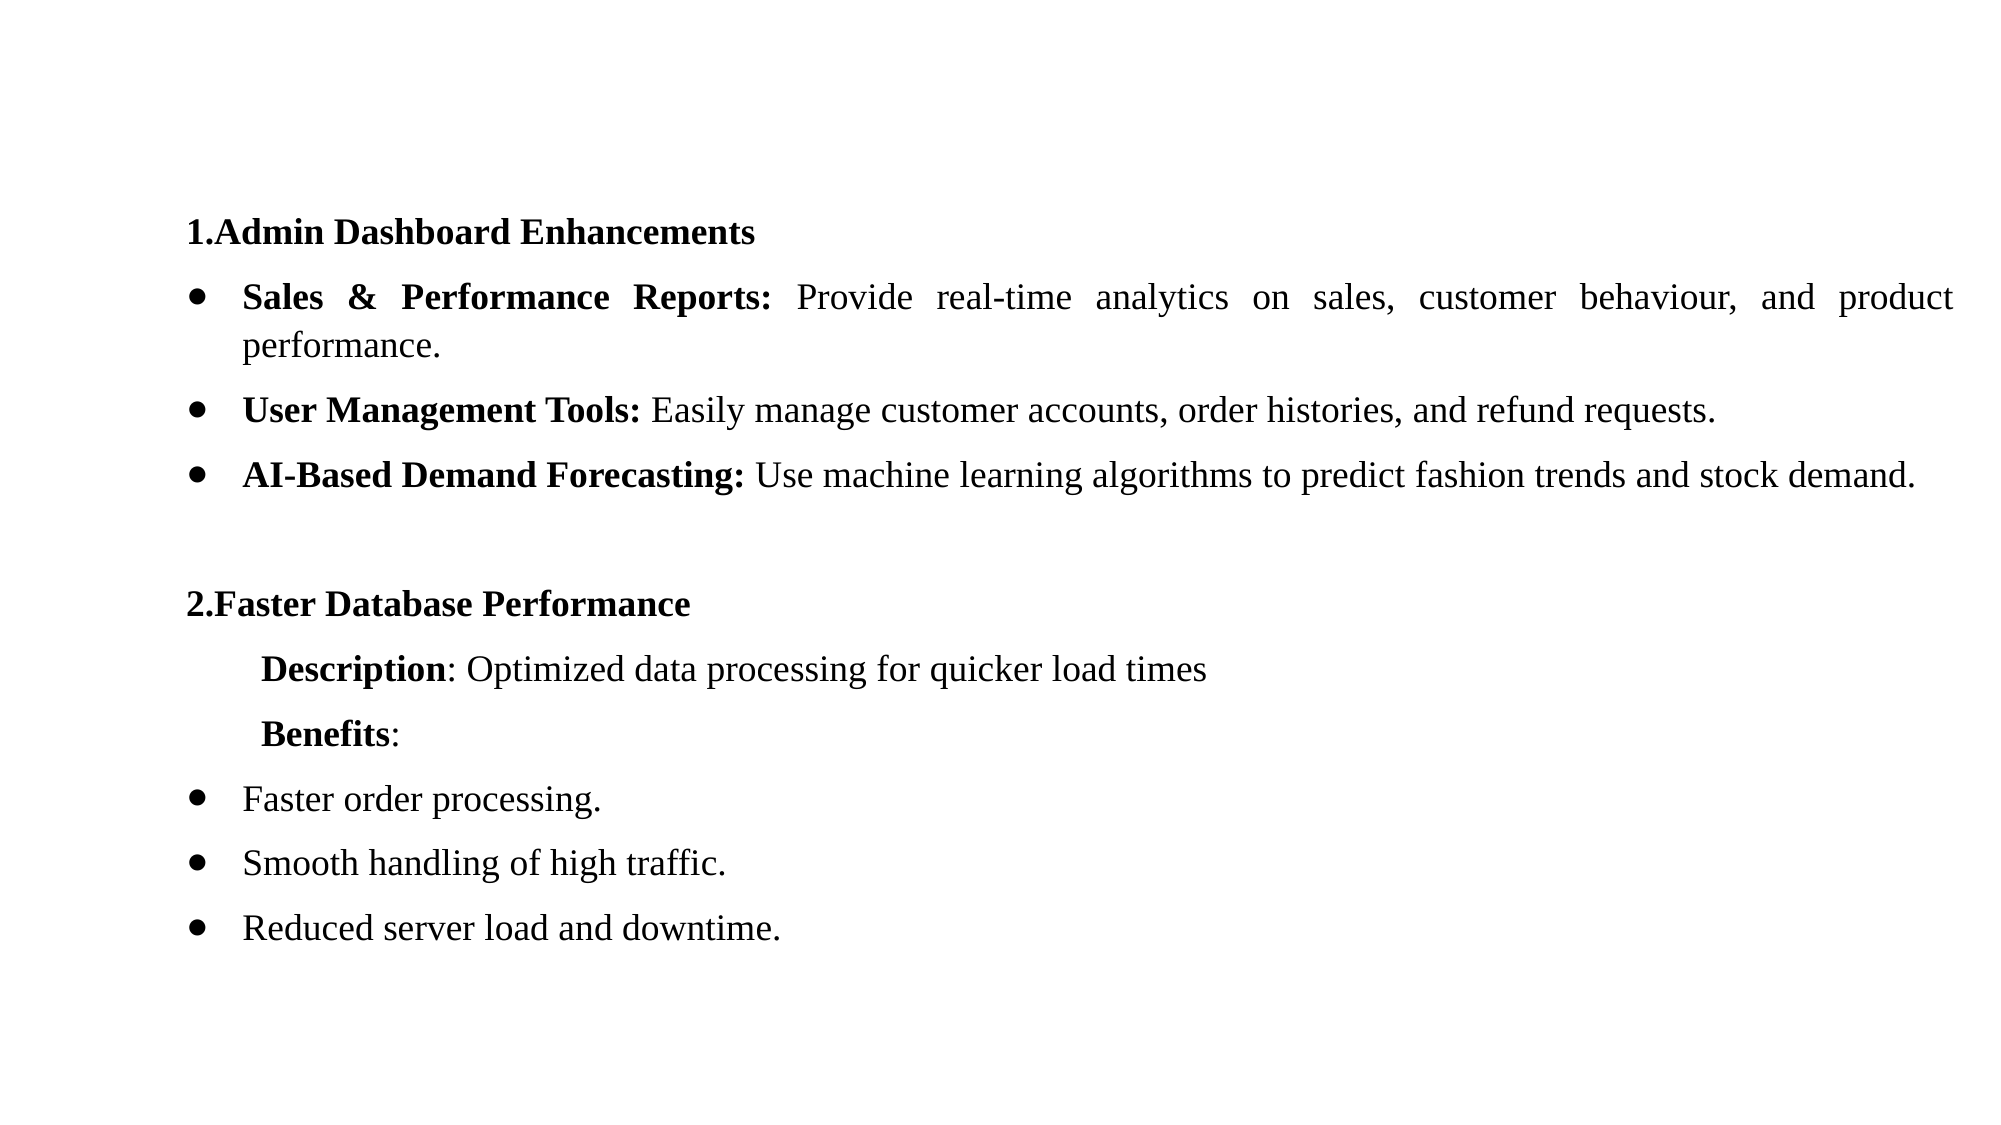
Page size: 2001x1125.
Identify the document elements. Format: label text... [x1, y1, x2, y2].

text_box 1.Admin Dashboard Enhancements Sales & Performance Reports: Provide real-time analytics on sales, customer behaviour, and product performance. User Management Tools: Easily manage customer accounts, order histories, and refund requests. AI-Based Demand Forecasting: Use machine learning algorithms to predict fashion trends and stock demand. 2.Faster Database Performance Description: Optimized data processing for quicker load times Benefits: Faster order processing. Smooth handling of high traffic. Reduced server load and downtime. [171, 196, 1970, 1021]
